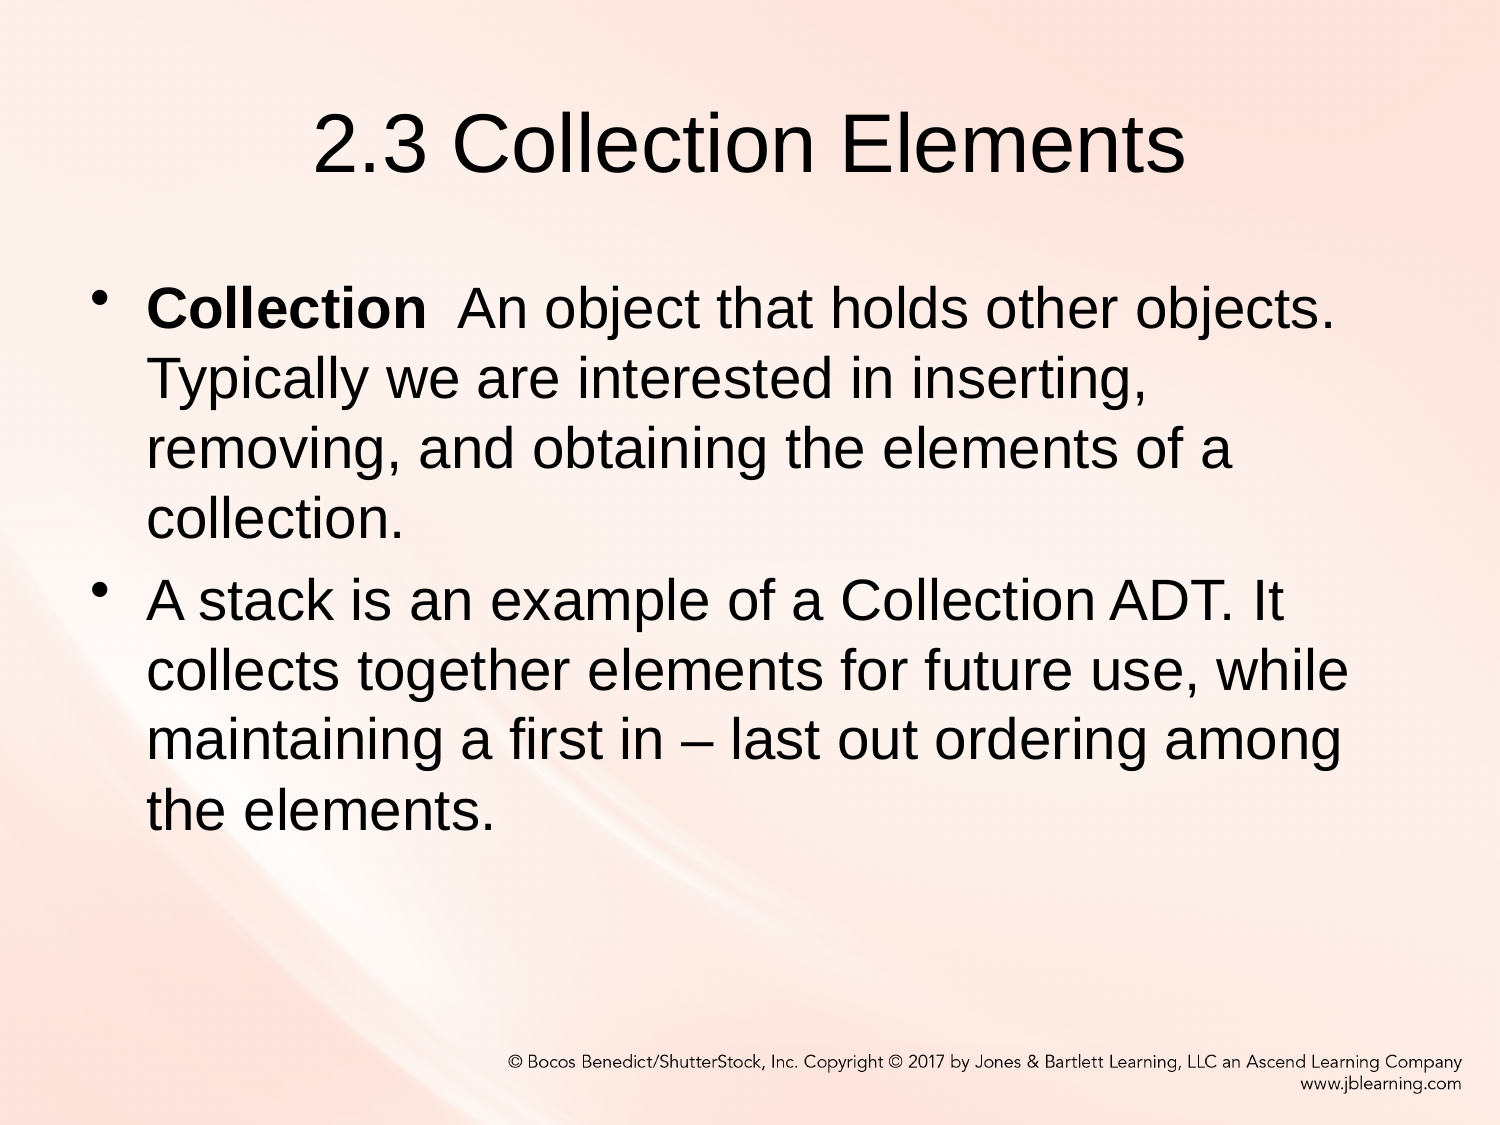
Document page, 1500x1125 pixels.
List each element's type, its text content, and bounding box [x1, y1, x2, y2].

picture [0, 0, 1500, 1125]
title 2.3 Collection Elements [75, 45, 1425, 233]
list Collection An object that holds other objects. Typically we are interested in inserting, removing, and obtaining the elements of a collection. A stack is an example of a Collection ADT. It collects together elements for future use, while maintaining a first in – last out ordering among the elements. [75, 262, 1425, 1005]
